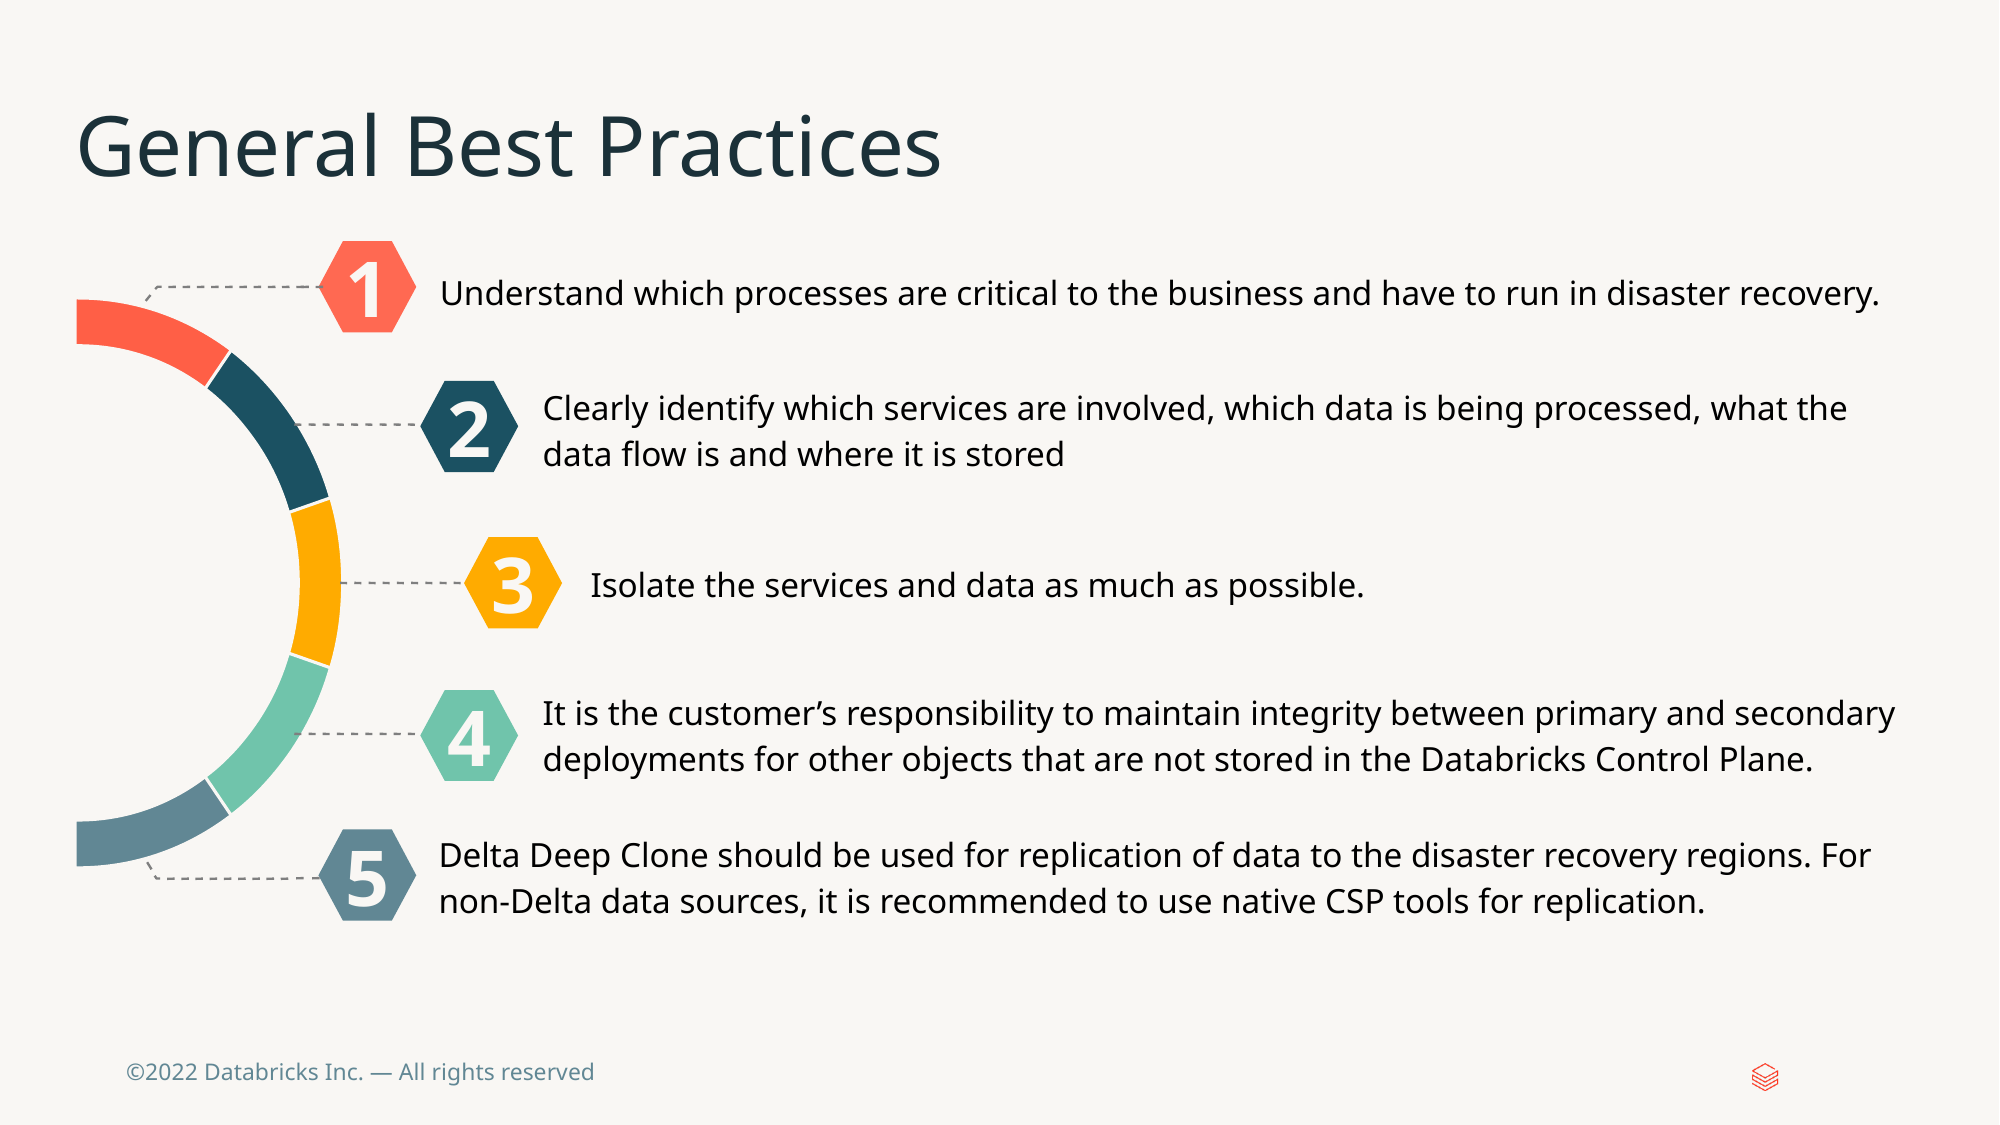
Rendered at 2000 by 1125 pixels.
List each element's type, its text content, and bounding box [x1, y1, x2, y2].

text_box [75, 777, 231, 868]
text_box 3 [464, 537, 563, 629]
text_box Isolate the services and data as much as possible. [570, 516, 1652, 647]
text_box [75, 297, 232, 388]
text_box 1 [319, 241, 417, 333]
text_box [146, 861, 152, 870]
text_box Understand which processes are critical to the business and have to run in disaster recovery. [419, 224, 1926, 354]
text_box 5 [318, 829, 417, 921]
text_box [288, 498, 343, 667]
text_box Delta Deep Clone should be used for replication of data to the disaster recovery regions. For non-Delta data sources, it is recommended to use native CSP tools for replication. [418, 809, 1925, 940]
text_box Clearly identify which services are involved, which data is being processed, what the data flow is and where it is stored [522, 362, 1925, 493]
title General Best Practices [75, 75, 1920, 225]
text_box [204, 653, 331, 816]
text_box [204, 350, 331, 513]
text_box It is the customer’s responsibility to maintain integrity between primary and secondary deployments for other objects that are not stored in the Databricks Control Plane. [522, 667, 1925, 798]
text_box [145, 294, 151, 302]
picture [1749, 1061, 1781, 1093]
text_box 2 [420, 380, 519, 473]
text_box 4 [421, 690, 519, 781]
